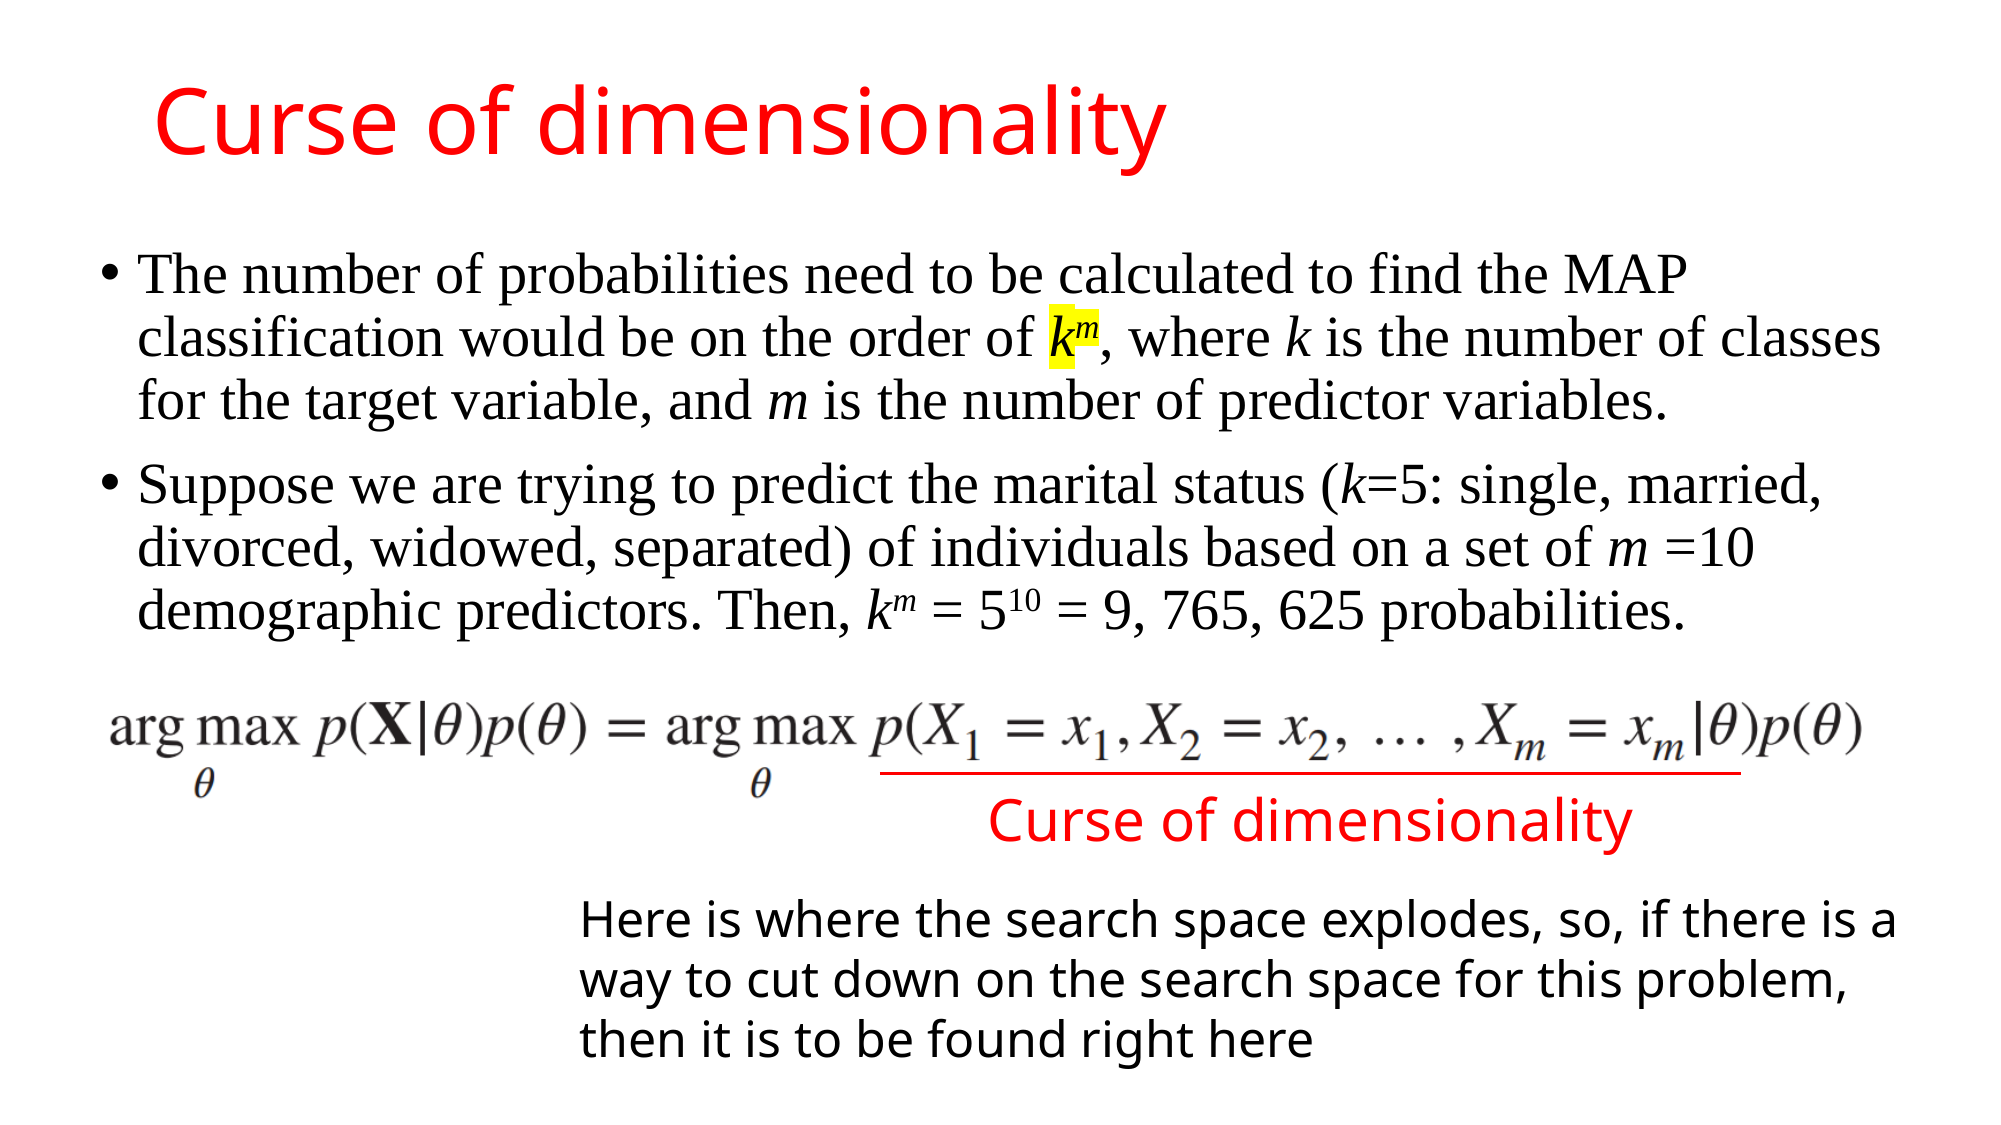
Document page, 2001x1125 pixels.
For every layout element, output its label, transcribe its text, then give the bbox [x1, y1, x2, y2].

list The number of probabilities need to be calculated to find the MAP classification would be on the order of km, where k is the number of classes for the target variable, and m is the number of predictor variables. Suppose we are trying to predict the marital status (k=5: single, married, divorced, widowed, separated) of individuals based on a set of m =10 demographic predictors. Then, km = 510 = 9, 765, 625 probabilities. [84, 235, 1934, 695]
title Curse of dimensionality [137, 59, 1863, 190]
text_box Curse of dimensionality [972, 802, 1648, 861]
picture [98, 694, 1863, 802]
text_box Here is where the search space explodes, so, if there is a way to cut down on the search space for this problem, then it is to be found right here [564, 879, 1915, 1075]
